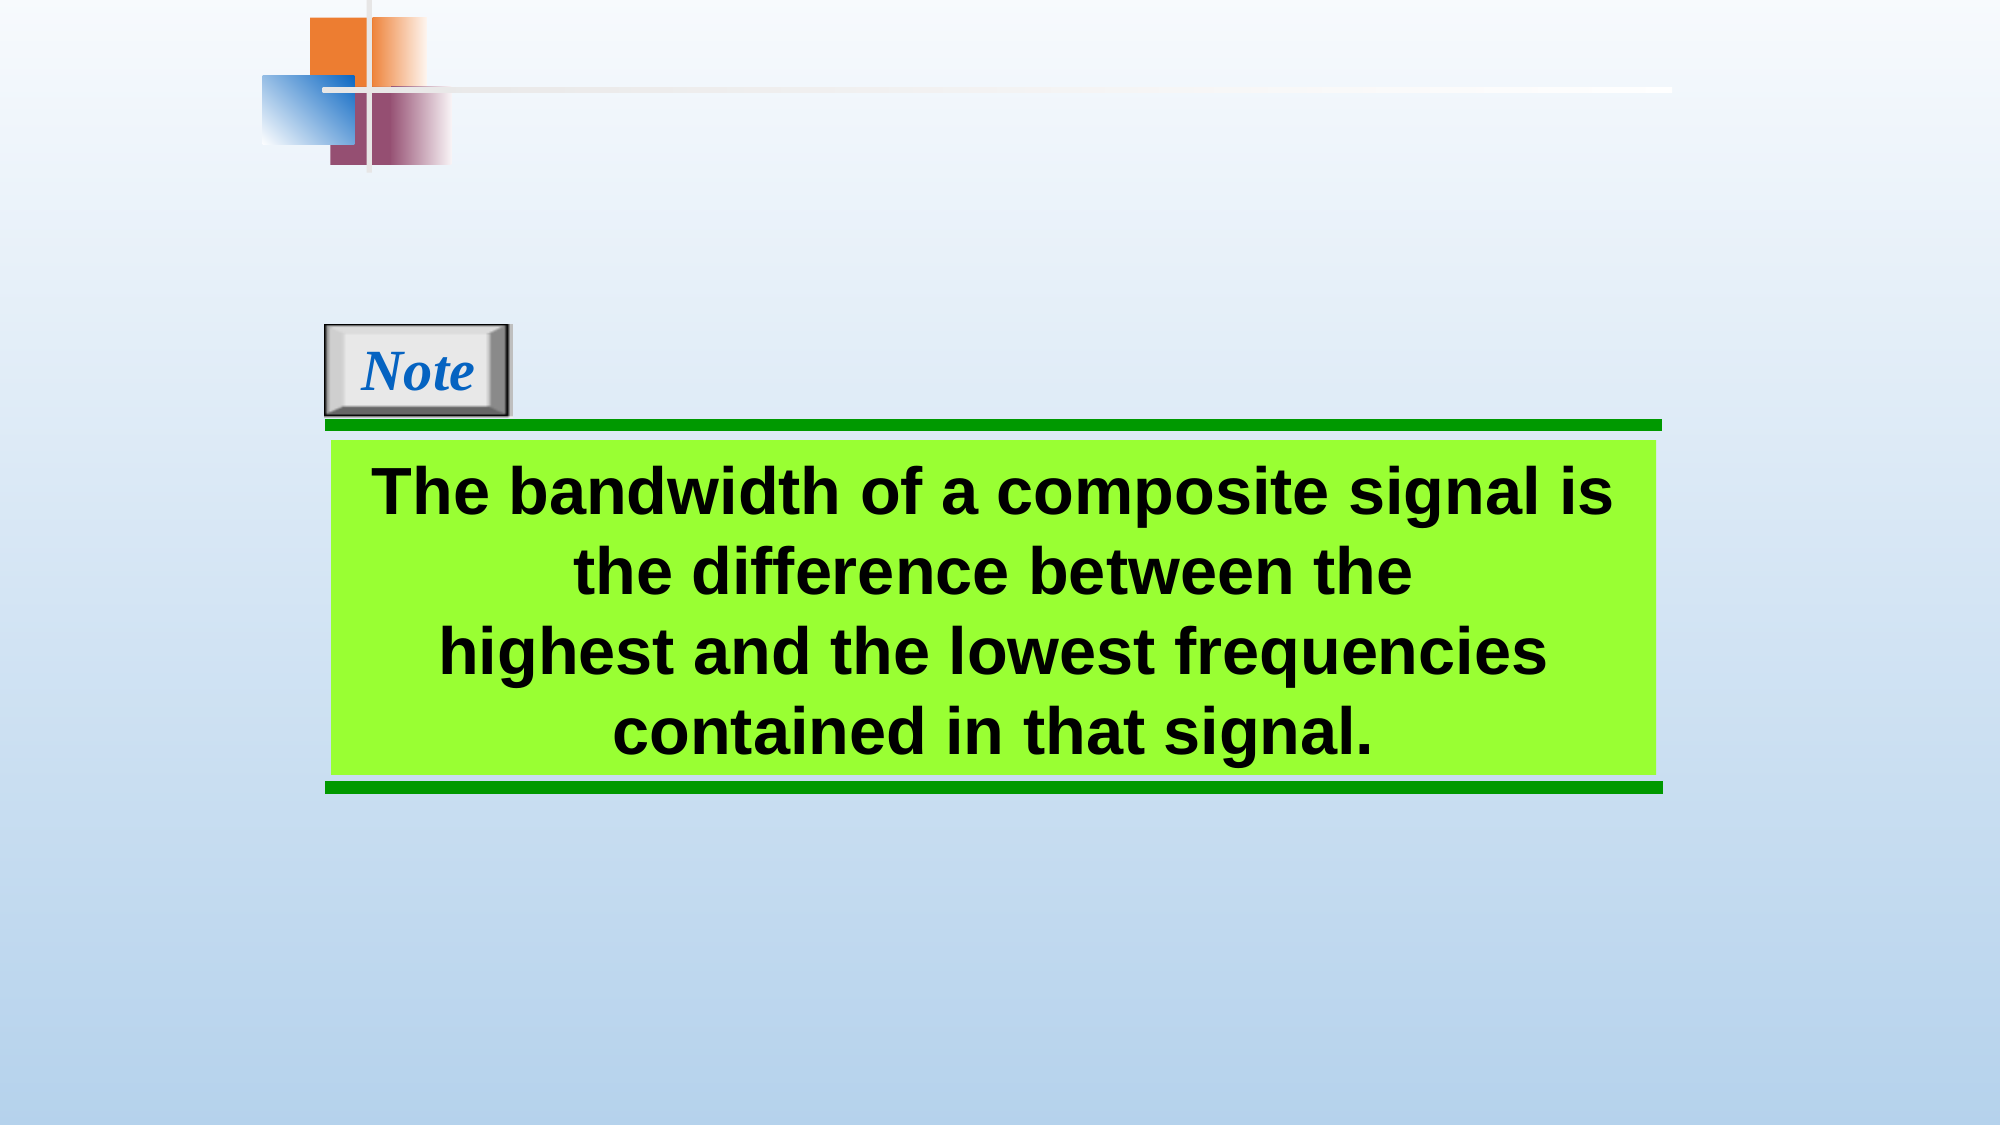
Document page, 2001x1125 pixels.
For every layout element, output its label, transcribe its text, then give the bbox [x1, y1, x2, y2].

text_box [366, 93, 372, 173]
text_box [372, 17, 427, 86]
text_box [322, 87, 1673, 93]
text_box [330, 93, 366, 165]
text_box The bandwidth of a composite signal is the difference between the highest and the lowest frequencies contained in that signal. [331, 440, 1657, 775]
text_box [372, 93, 391, 165]
text_box [310, 17, 366, 86]
text_box [391, 93, 452, 165]
text_box [366, 0, 372, 87]
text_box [324, 324, 513, 419]
text_box [262, 75, 355, 145]
